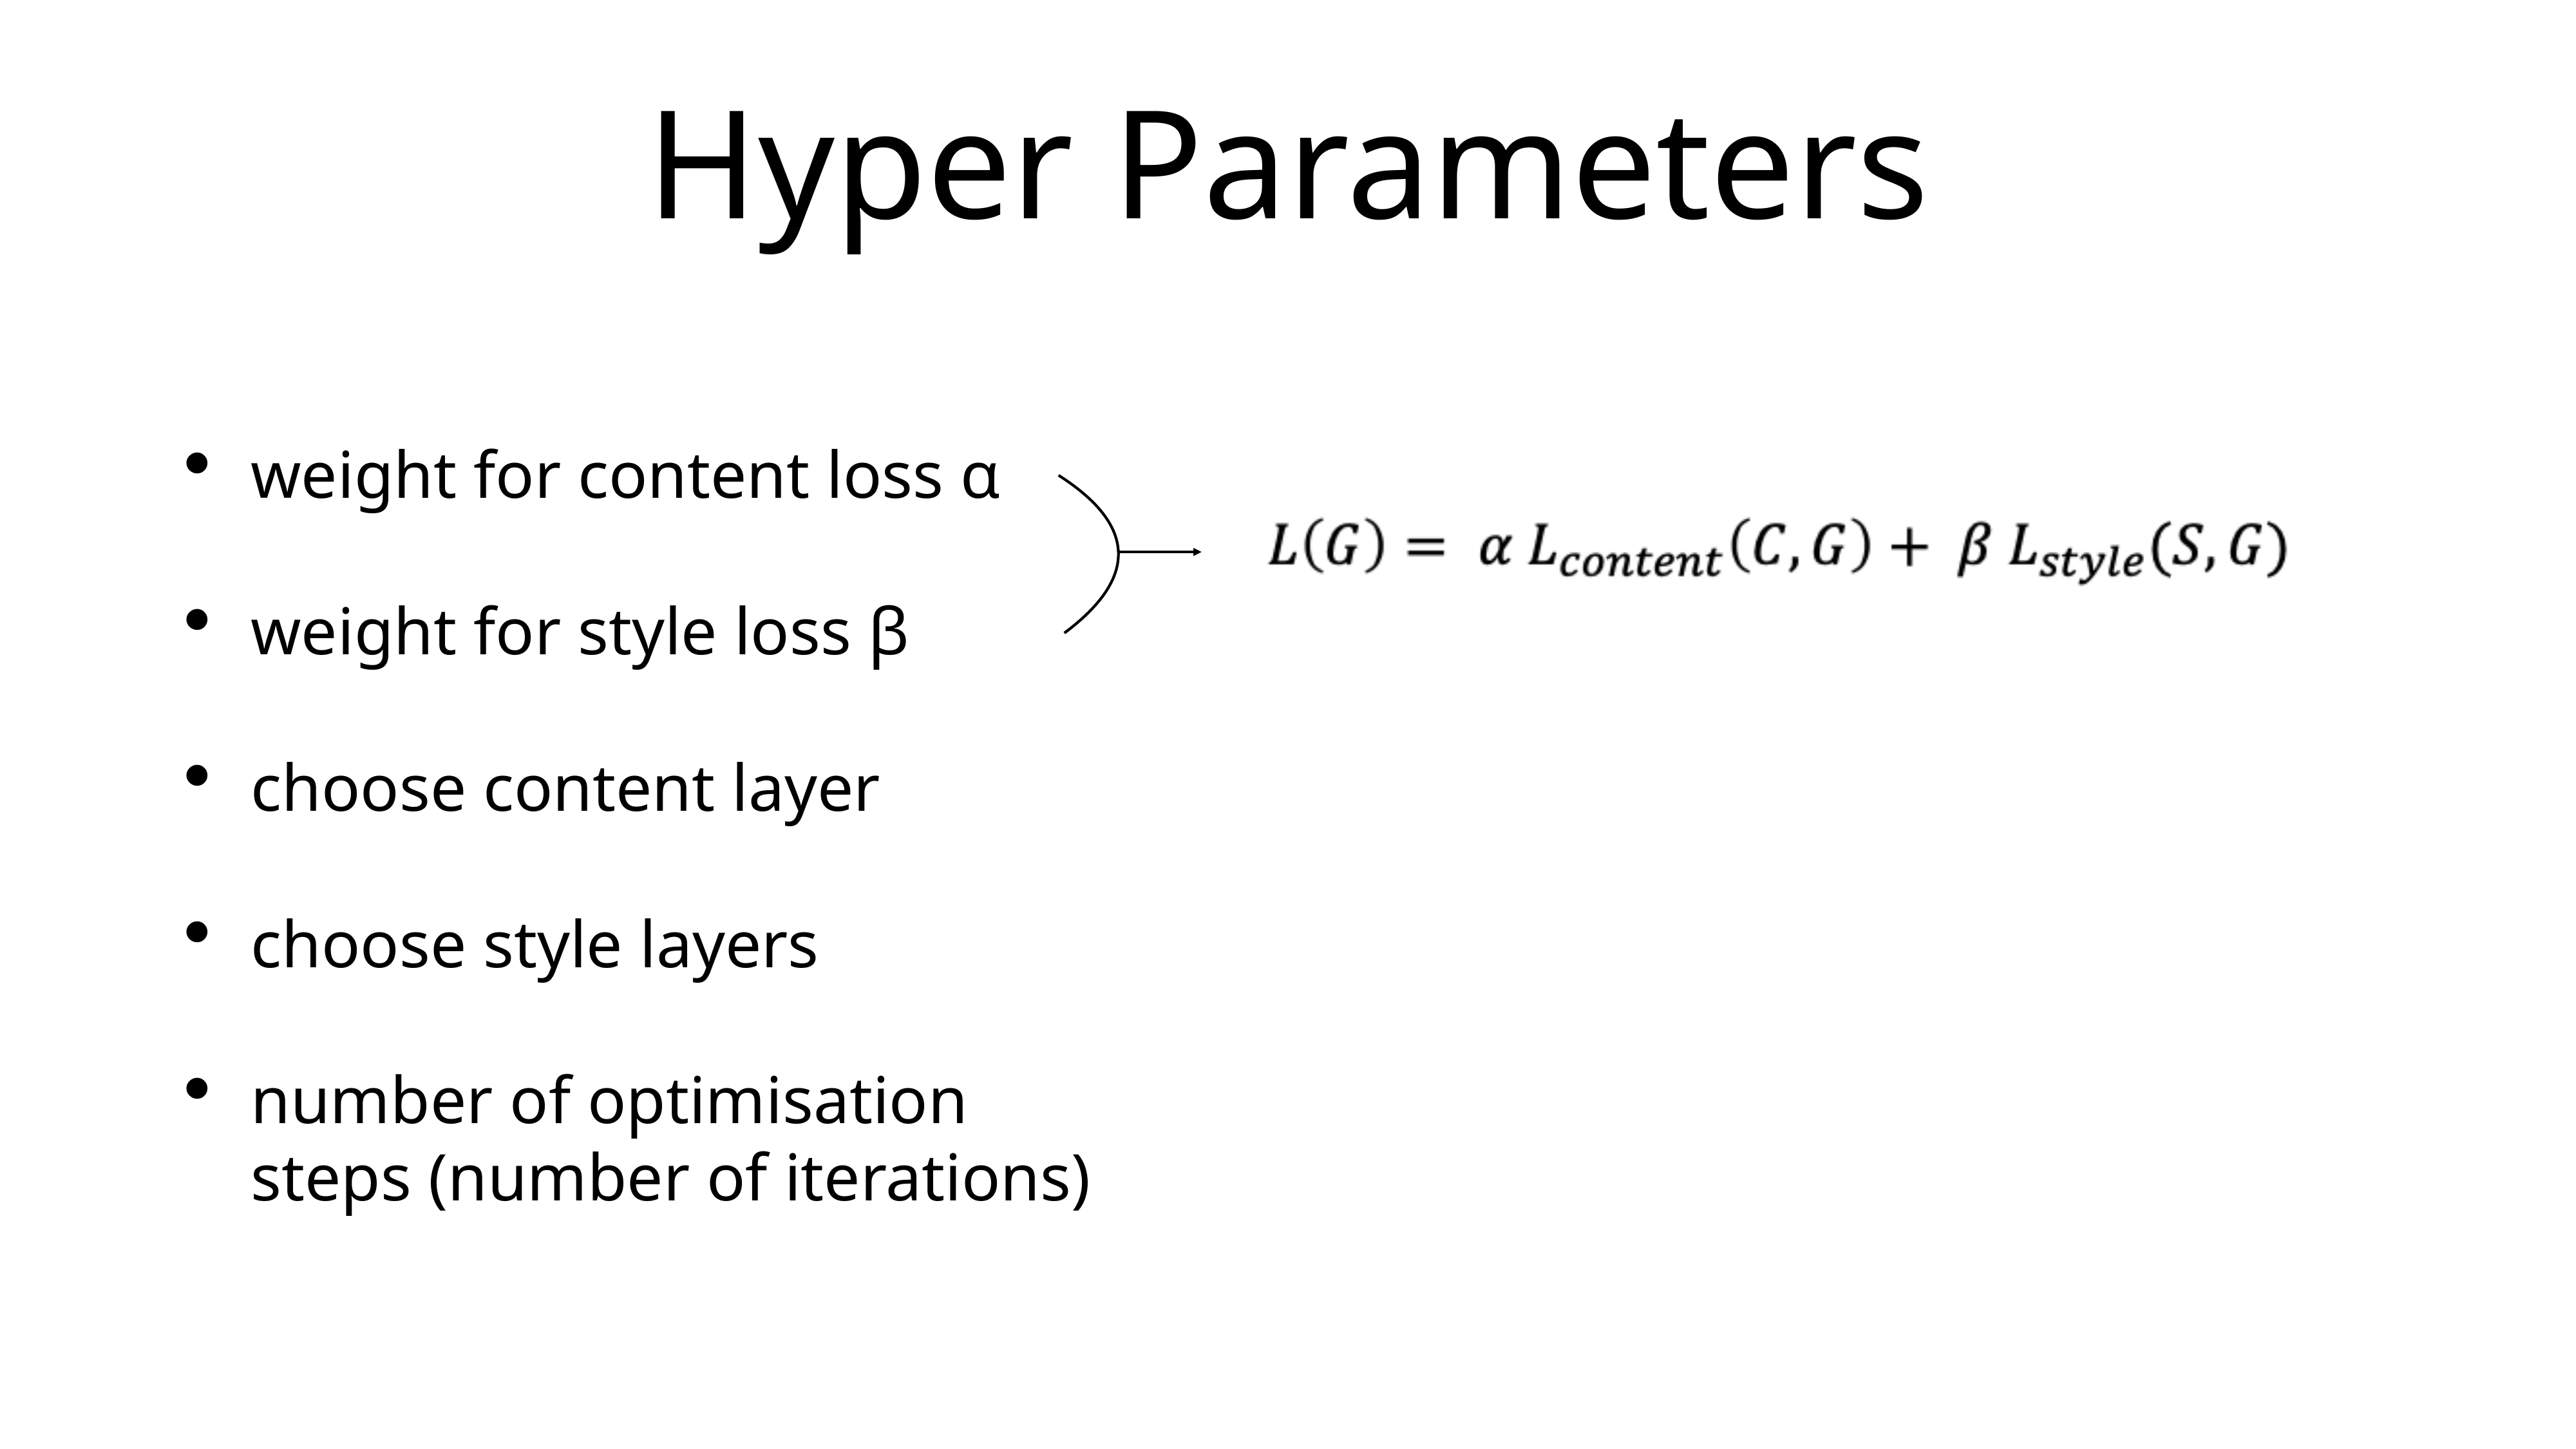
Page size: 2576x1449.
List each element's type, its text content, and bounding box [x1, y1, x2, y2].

title Hyper Parameters [178, 37, 2398, 279]
text_box [1058, 475, 1119, 633]
picture [1264, 516, 2295, 592]
text_box [1117, 547, 1202, 556]
list weight for content loss α weight for style loss β choose content layer choose style layers number of optimisation steps (number of iterations) [178, 332, 1104, 1316]
